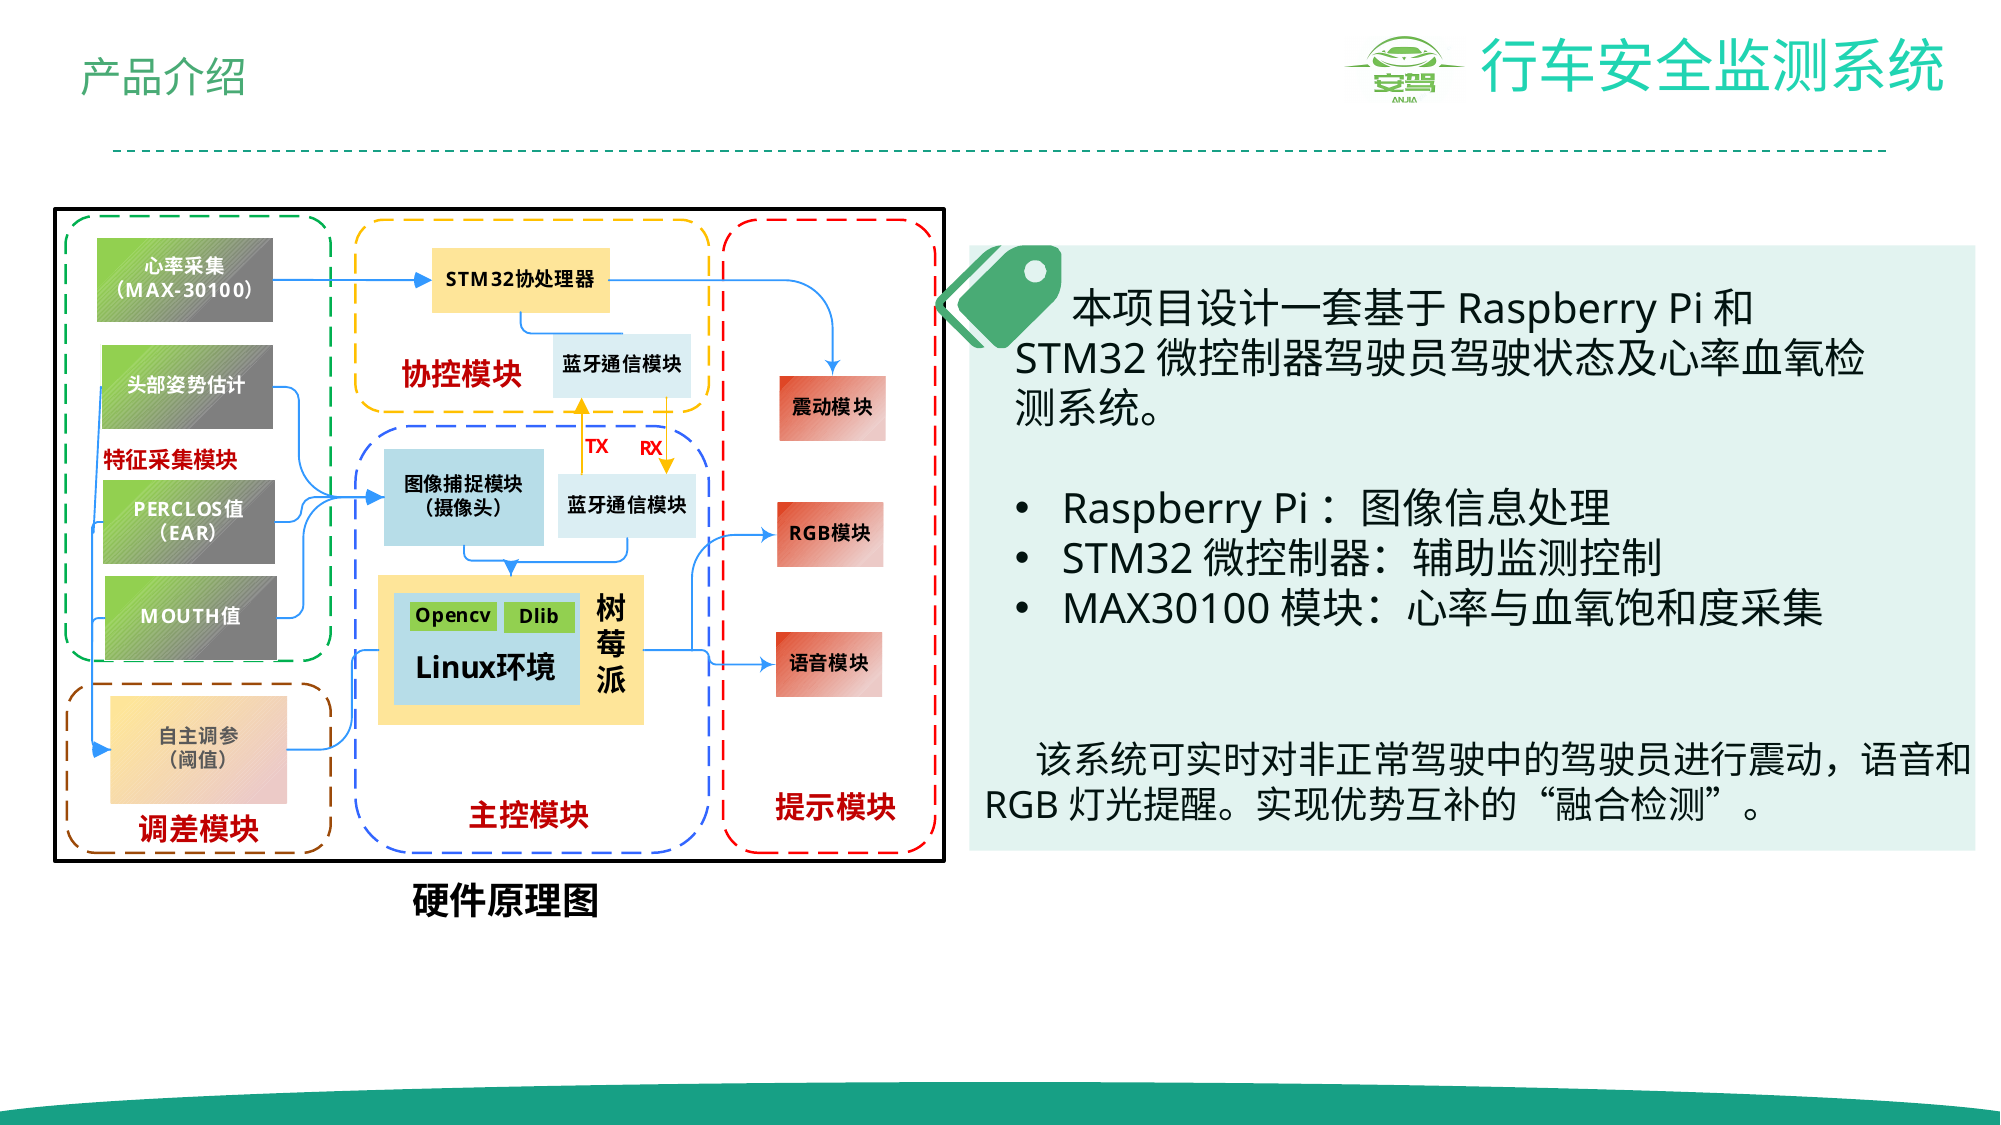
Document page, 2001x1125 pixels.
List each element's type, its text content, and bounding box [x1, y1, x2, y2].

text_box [49, 203, 948, 865]
picture [1344, 36, 1466, 103]
text_box 行车安全监测系统 [1465, 21, 2000, 43]
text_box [0, 43, 2000, 1125]
